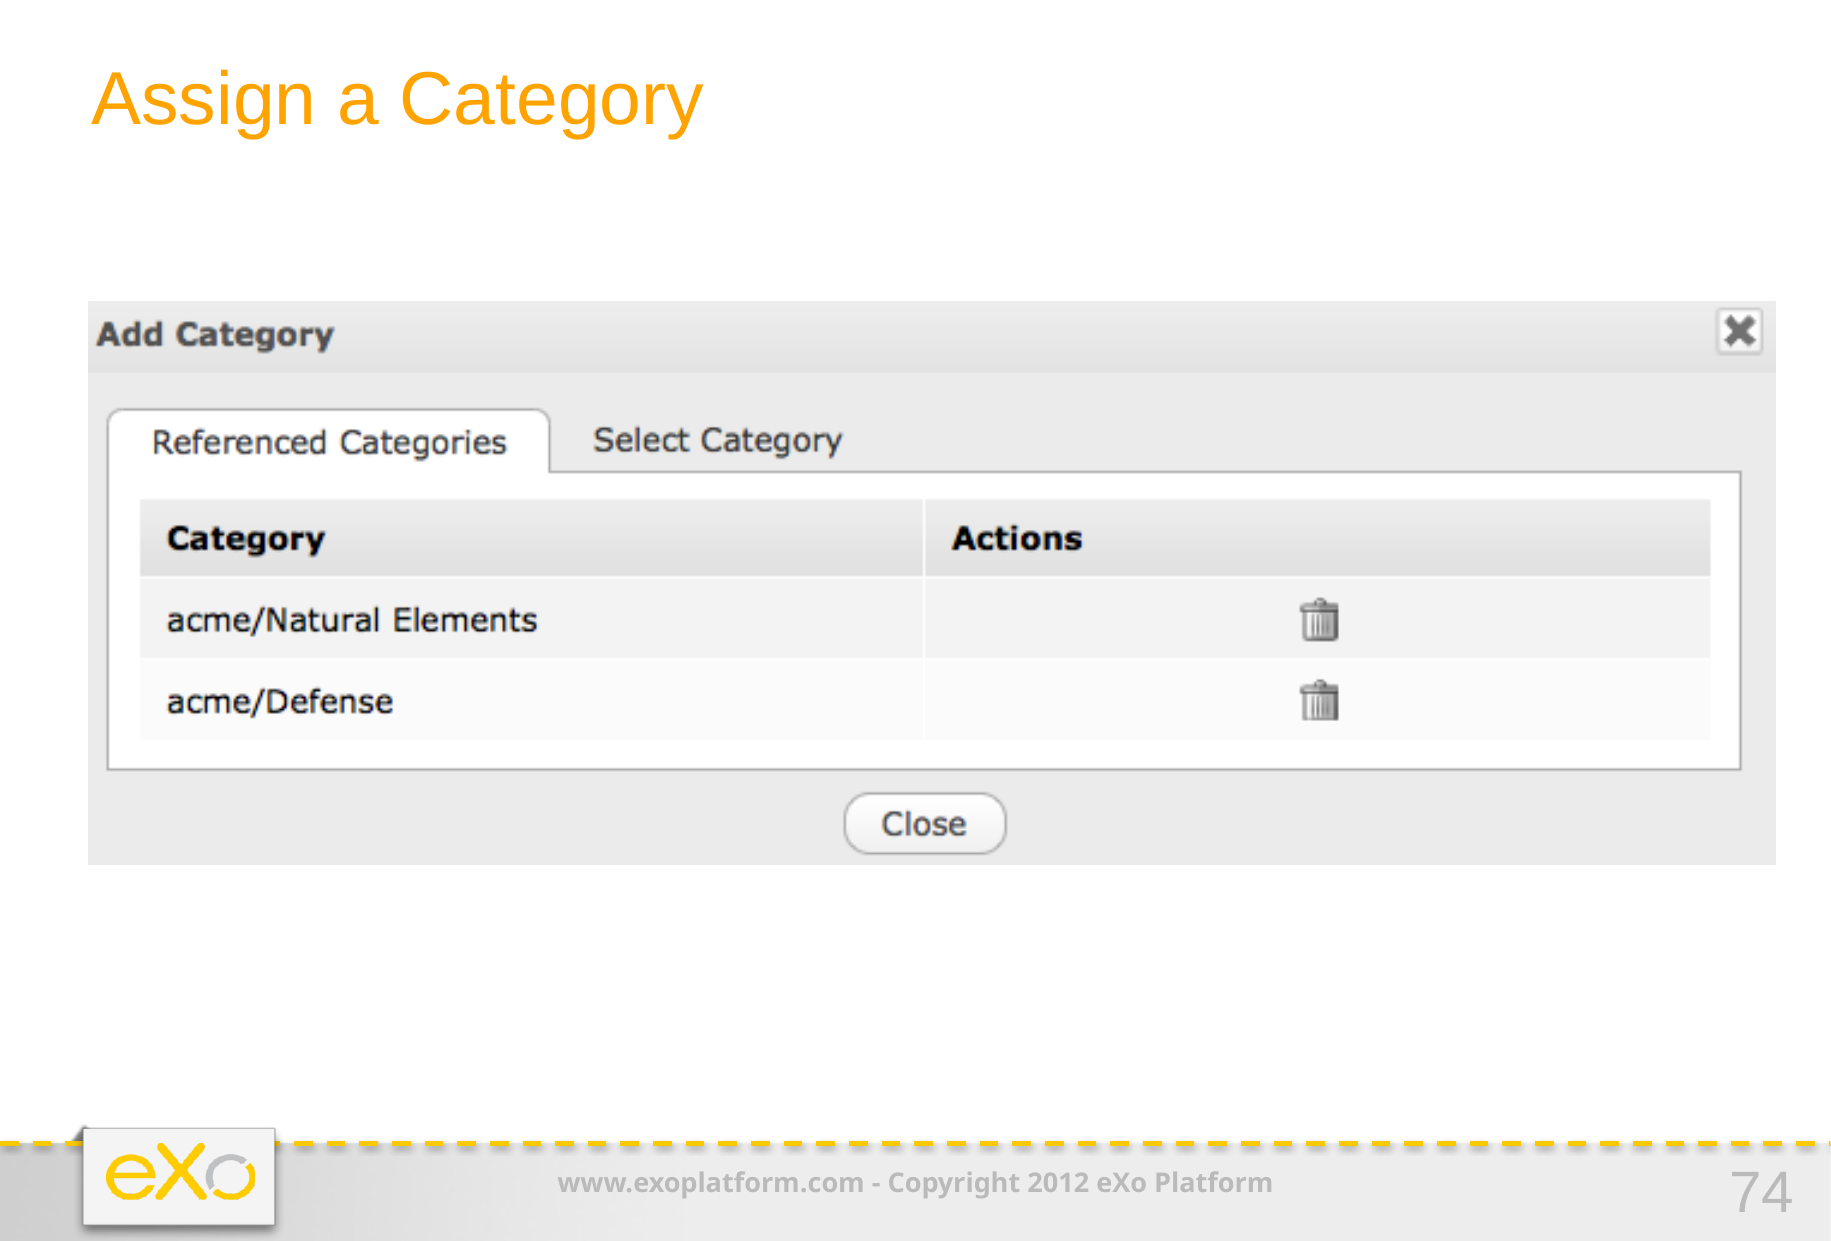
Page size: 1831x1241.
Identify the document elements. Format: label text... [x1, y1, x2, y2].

picture [88, 300, 1776, 866]
text_box [71, 186, 1767, 1077]
text_box Assign a Category [91, 49, 1739, 151]
picture [0, 1113, 1831, 1241]
